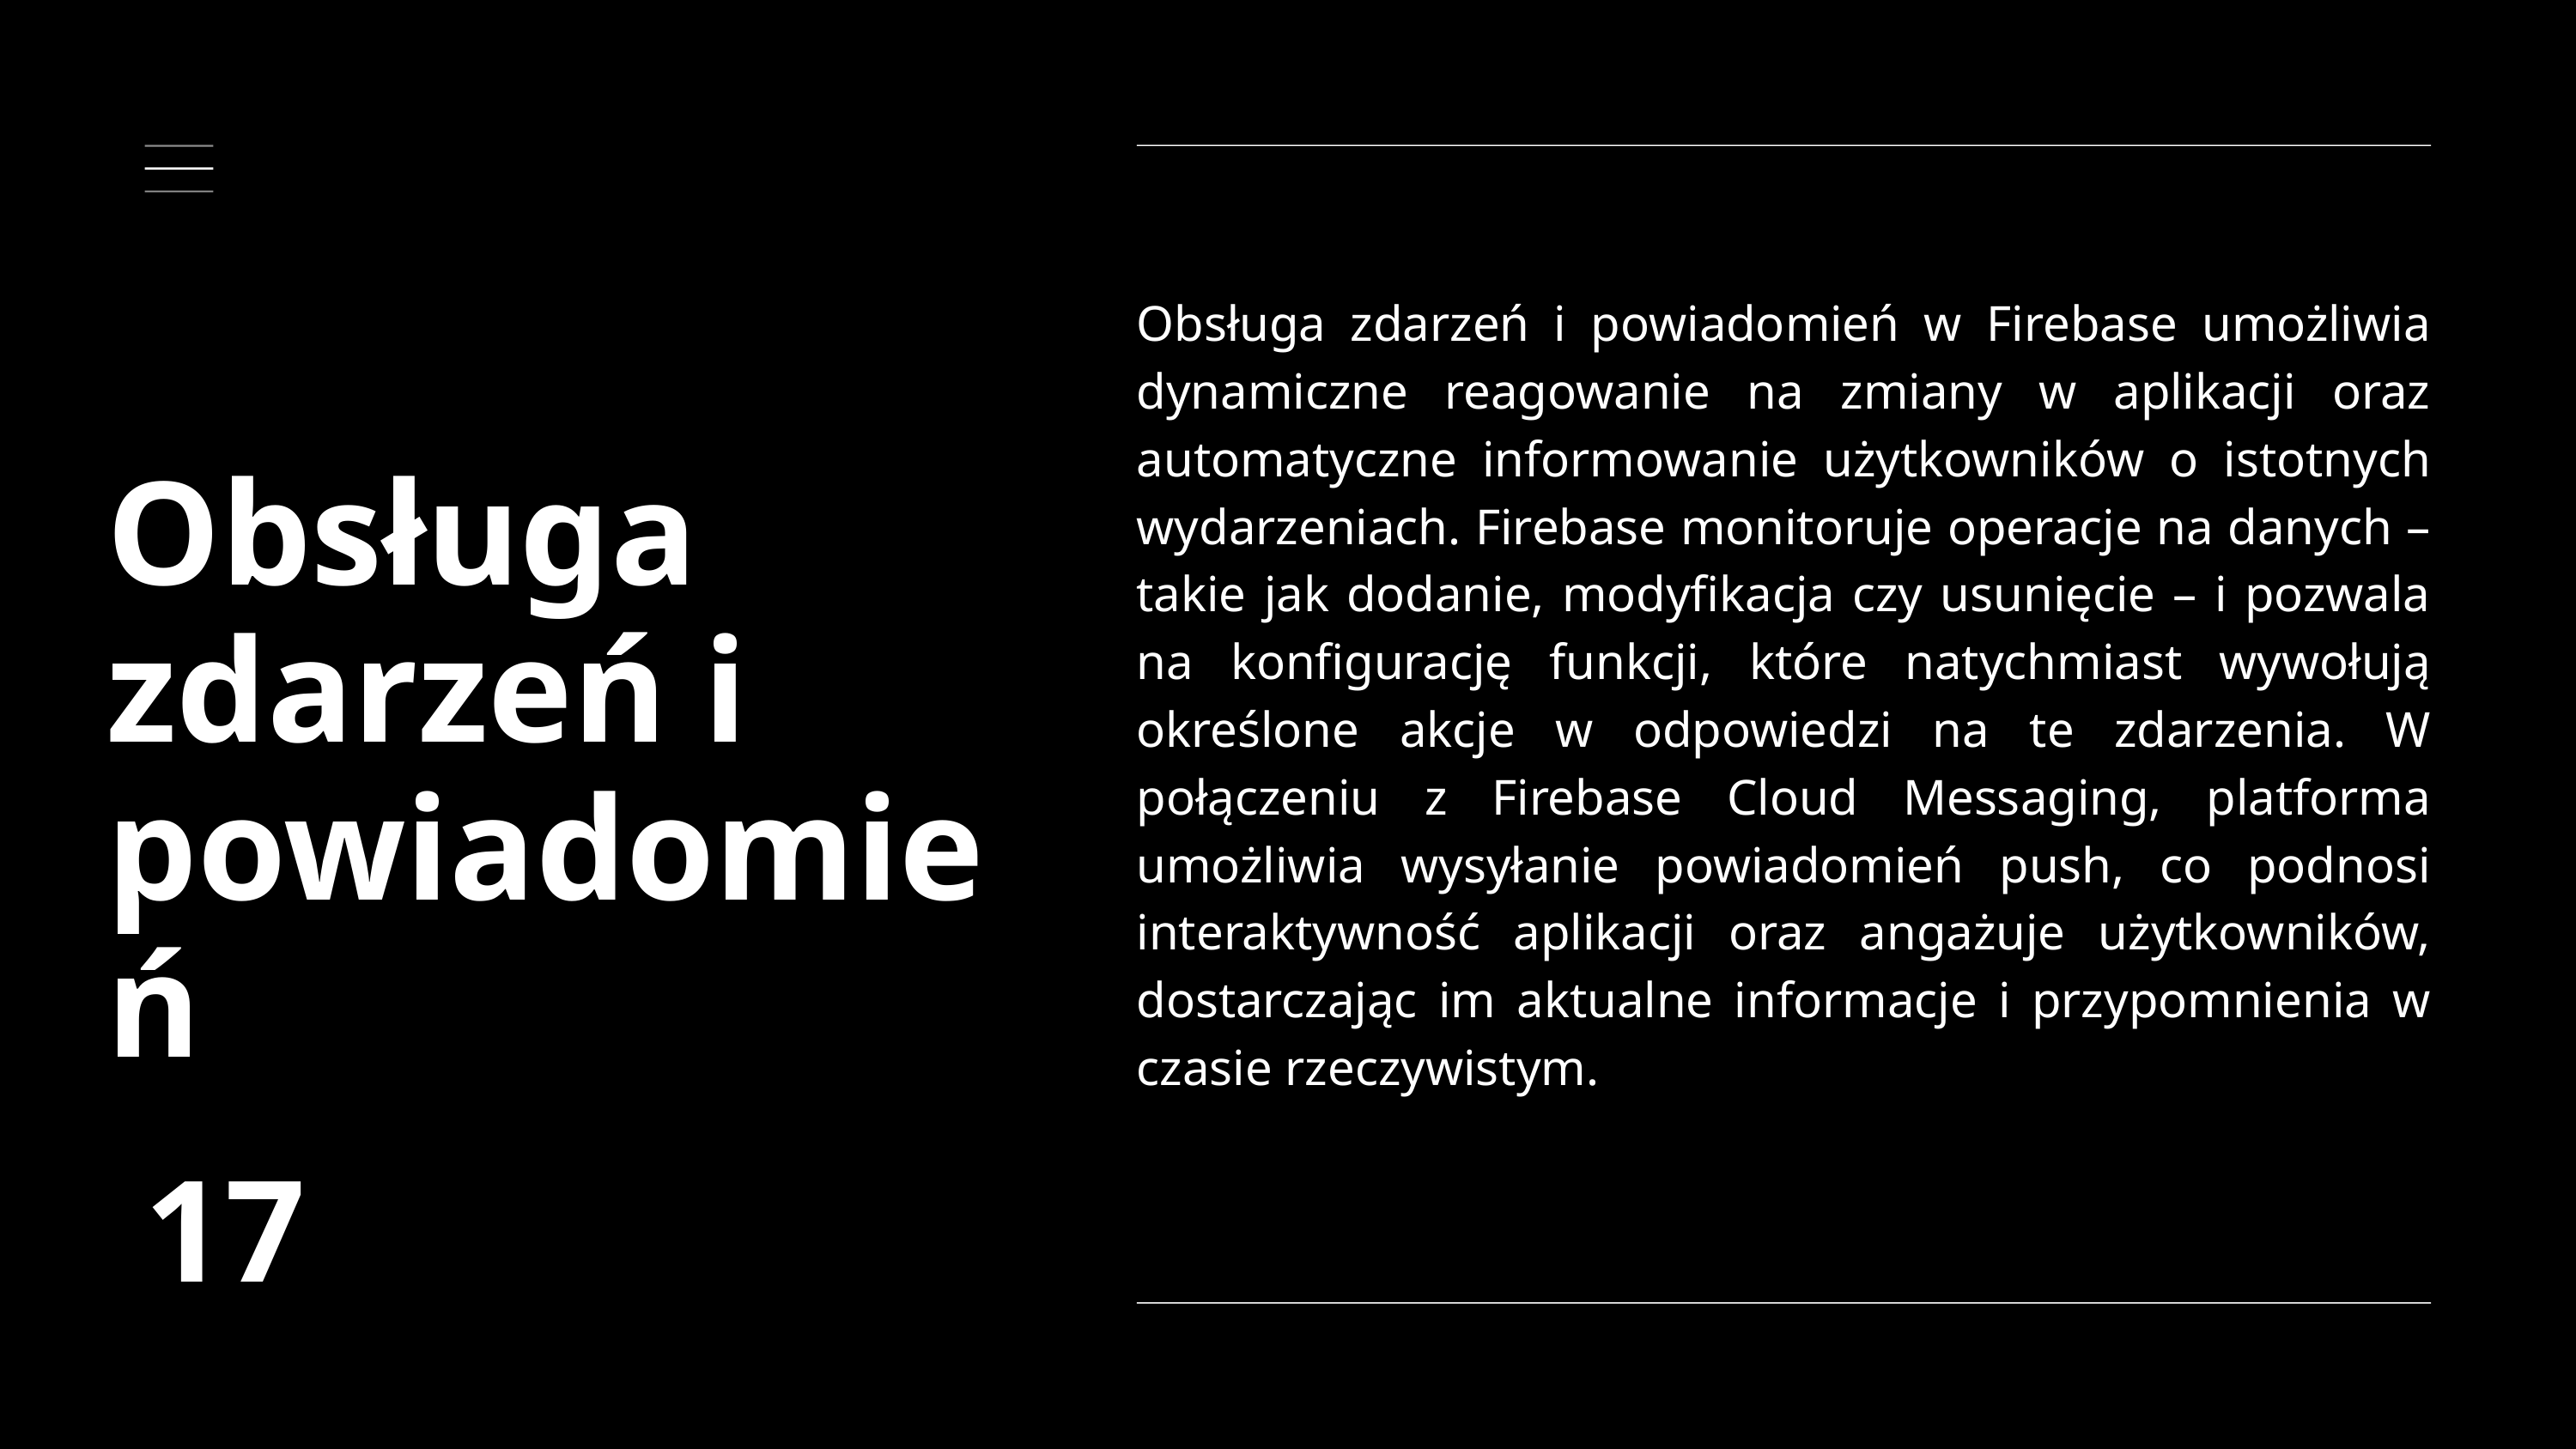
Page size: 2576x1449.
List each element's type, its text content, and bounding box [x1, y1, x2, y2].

text_box Obsługa zdarzeń i powiadomień w Firebase umożliwia dynamiczne reagowanie na zmiany w aplikacji oraz automatyczne informowanie użytkowników o istotnych wydarzeniach. Firebase monitoruje operacje na danych – takie jak dodanie, modyfikacja czy usunięcie – i pozwala na konfigurację funkcji, które natychmiast wywołują określone akcje w odpowiedzi na te zdarzenia. W połączeniu z Firebase Cloud Messaging, platforma umożliwia wysyłanie powiadomień push, co podnosi interaktywność aplikacji oraz angażuje użytkowników, dostarczając im aktualne informacje i przypomnienia w czasie rzeczywistym. [1136, 283, 2432, 1095]
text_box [144, 144, 214, 193]
text_box 17 [144, 1113, 334, 1311]
text_box Obsługa zdarzeń i powiadomień [106, 456, 1077, 1086]
